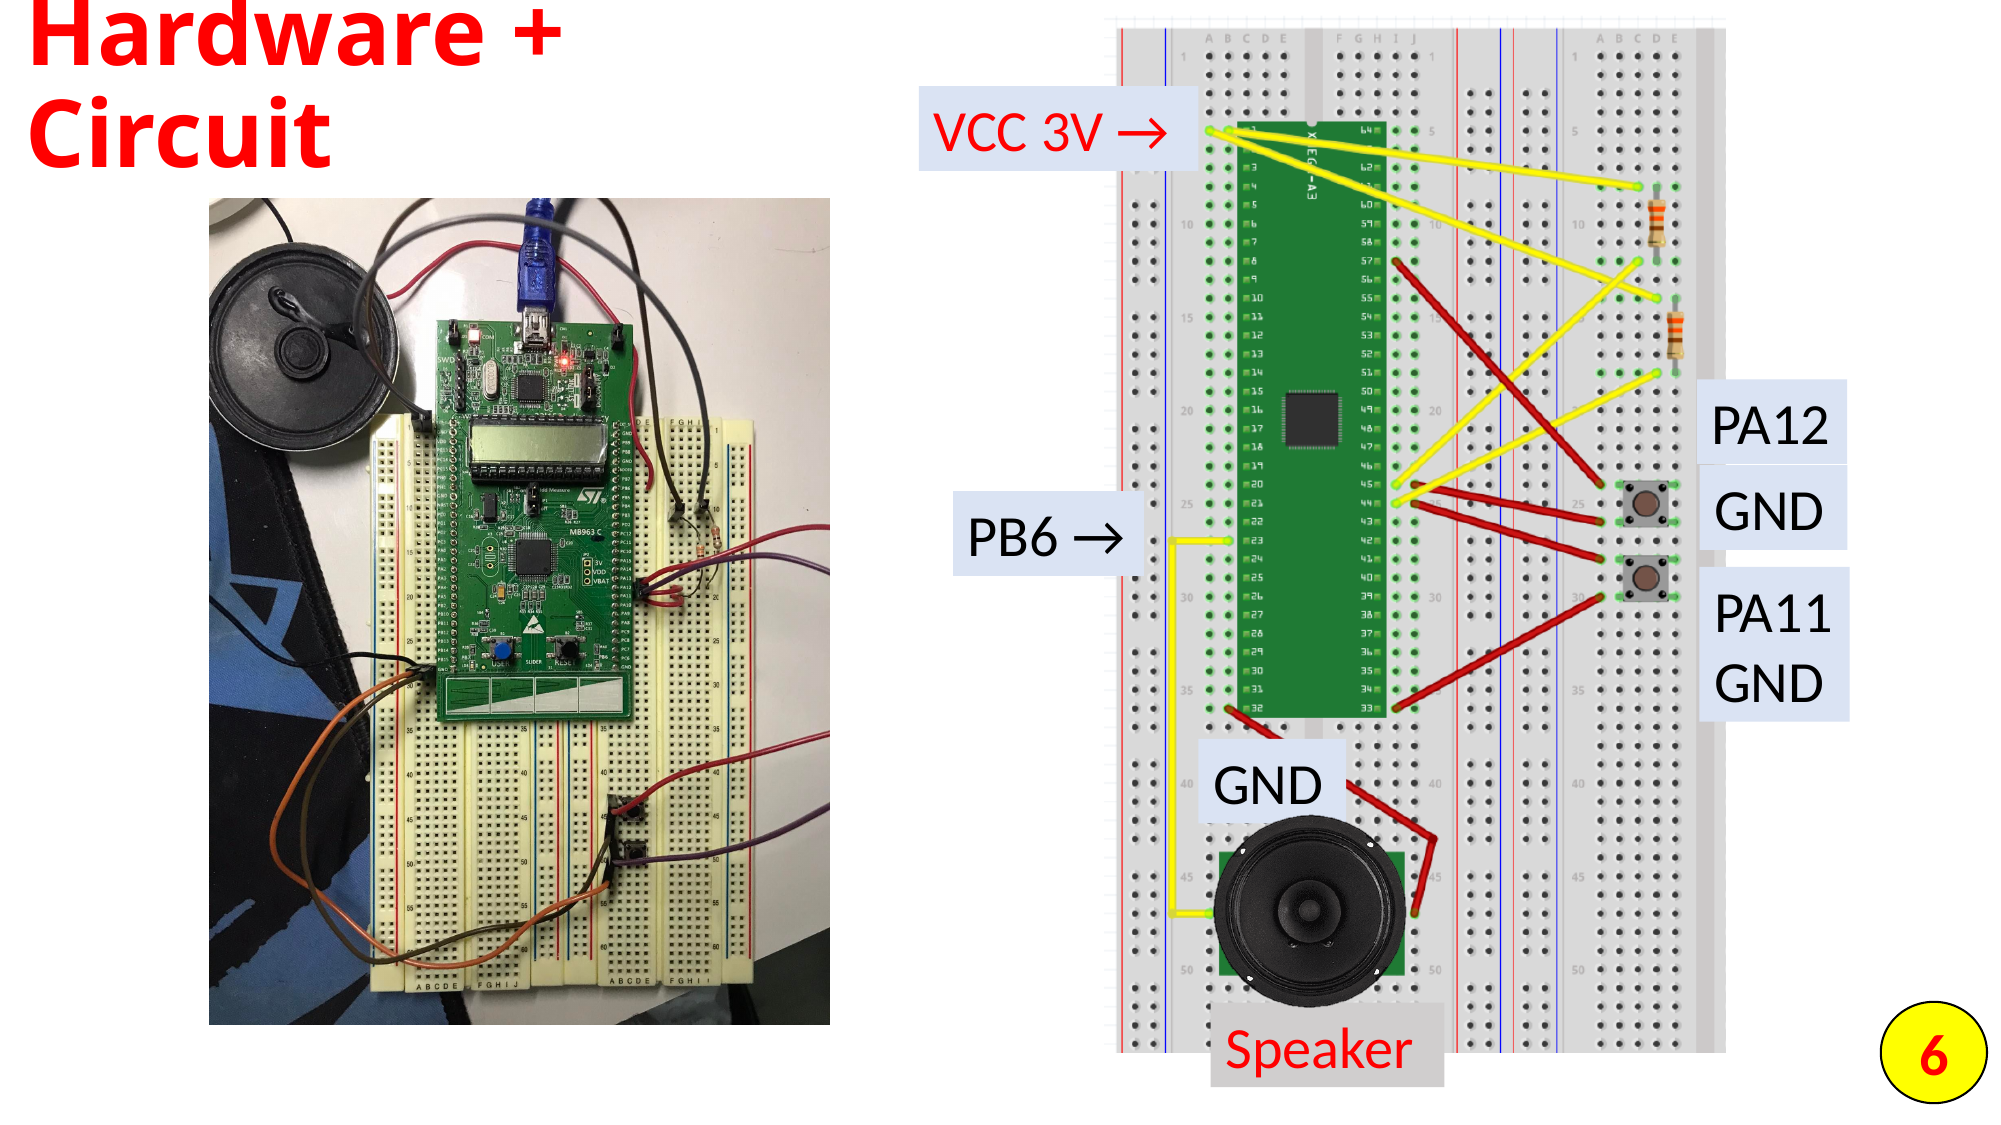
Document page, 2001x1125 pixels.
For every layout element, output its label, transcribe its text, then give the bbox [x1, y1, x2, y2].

text_box 6 [1879, 1000, 1989, 1105]
text_box Speaker [1210, 1002, 1445, 1088]
text_box VCC 3V → [918, 86, 1199, 171]
picture [896, 17, 1933, 1053]
picture [209, 198, 830, 1025]
title Hardware + Circuit [10, 0, 815, 195]
